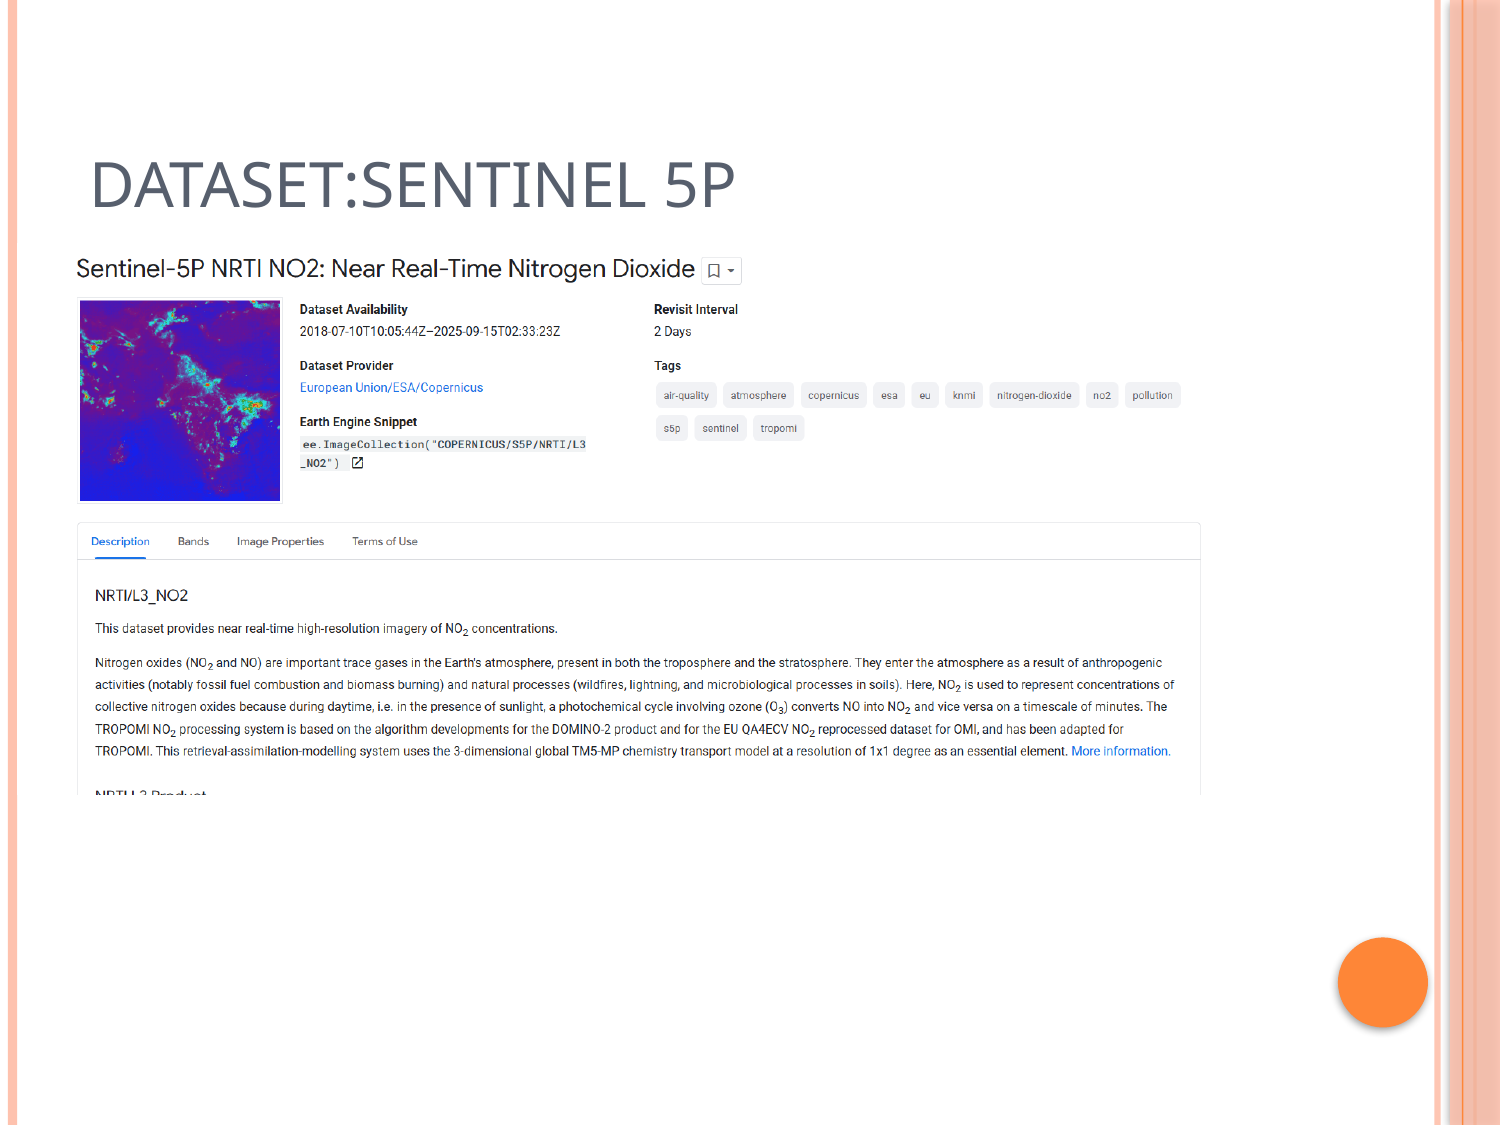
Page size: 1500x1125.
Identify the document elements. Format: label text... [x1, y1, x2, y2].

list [17, 242, 1244, 795]
title DATASET:SENTINEL 5P [75, 39, 1300, 228]
